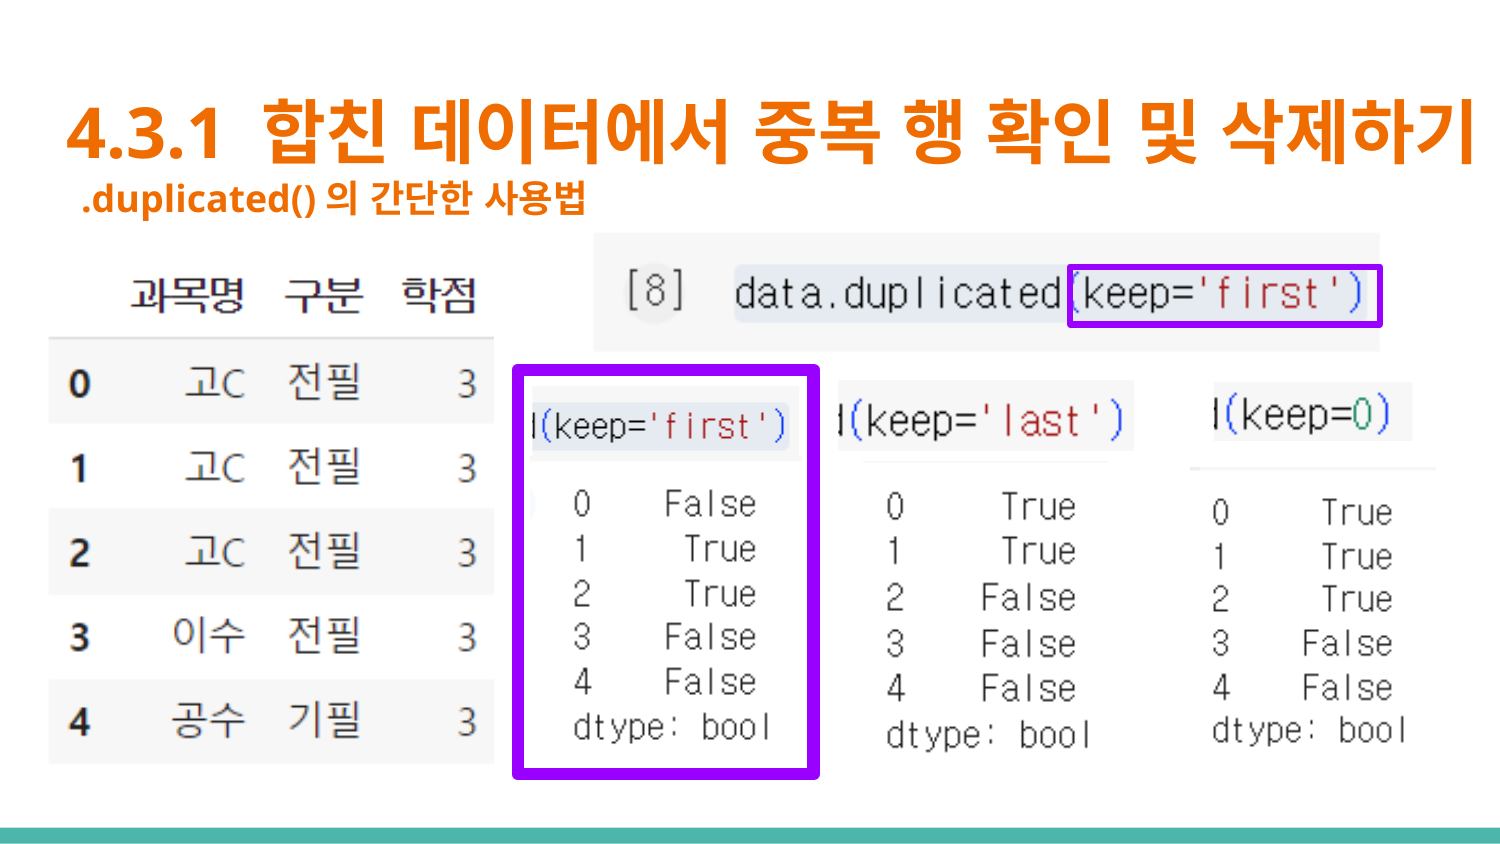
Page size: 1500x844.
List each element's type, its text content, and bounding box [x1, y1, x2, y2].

picture [32, 240, 494, 771]
title 4.3.1 합친 데이터에서 중복 행 확인 및 삭제하기 [51, 72, 1500, 189]
picture [863, 461, 1109, 781]
text_box .duplicated()의 간단한 사용법 [65, 160, 650, 241]
picture [592, 219, 1380, 357]
text_box [517, 369, 814, 775]
picture [529, 386, 803, 785]
picture [1213, 382, 1413, 441]
picture [838, 380, 1135, 451]
picture [1190, 467, 1436, 775]
